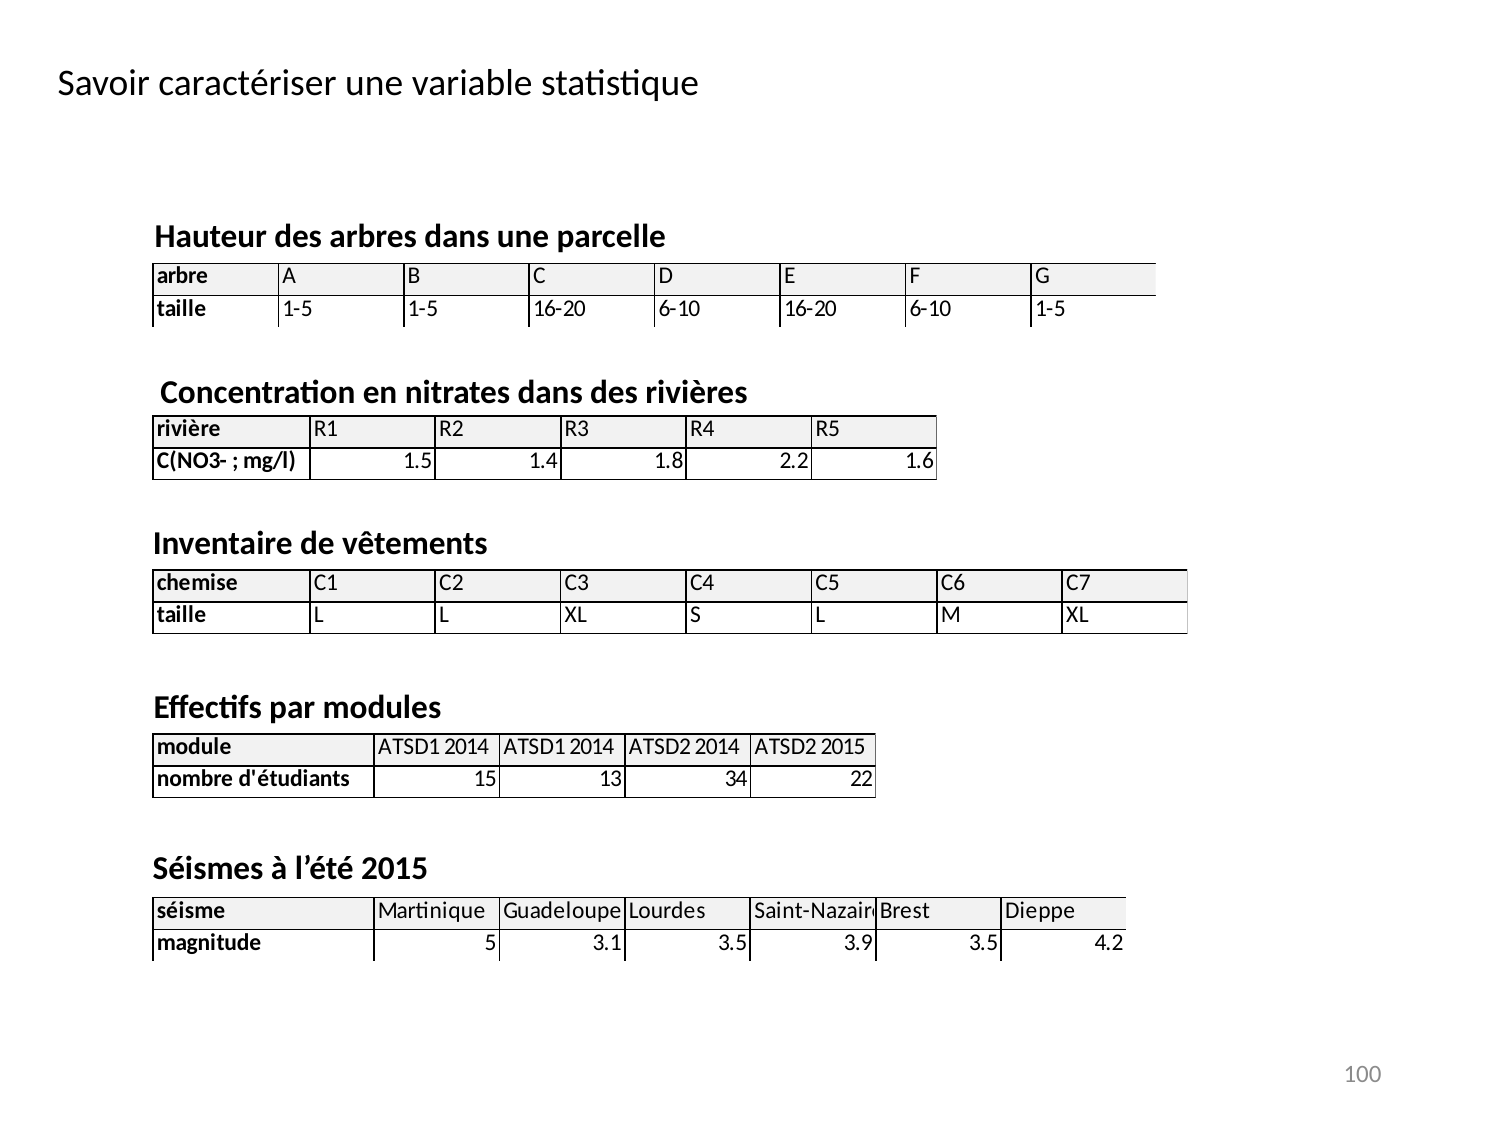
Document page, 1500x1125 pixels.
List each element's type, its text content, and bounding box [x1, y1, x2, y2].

text_box Inventaire de vêtements [138, 513, 504, 569]
picture [152, 262, 1158, 329]
text_box Concentration en nitrates dans des rivières [145, 362, 764, 418]
picture [152, 896, 1128, 963]
picture [152, 569, 1189, 635]
text_box Effectifs par modules [138, 677, 457, 733]
text_box Savoir caractériser une variable statistique [42, 50, 870, 111]
picture [152, 415, 939, 481]
slide_number 100 [1059, 1042, 1397, 1103]
text_box Séismes à l’été 2015 [138, 838, 444, 894]
picture [152, 733, 877, 799]
text_box Hauteur des arbres dans une parcelle [139, 207, 682, 262]
